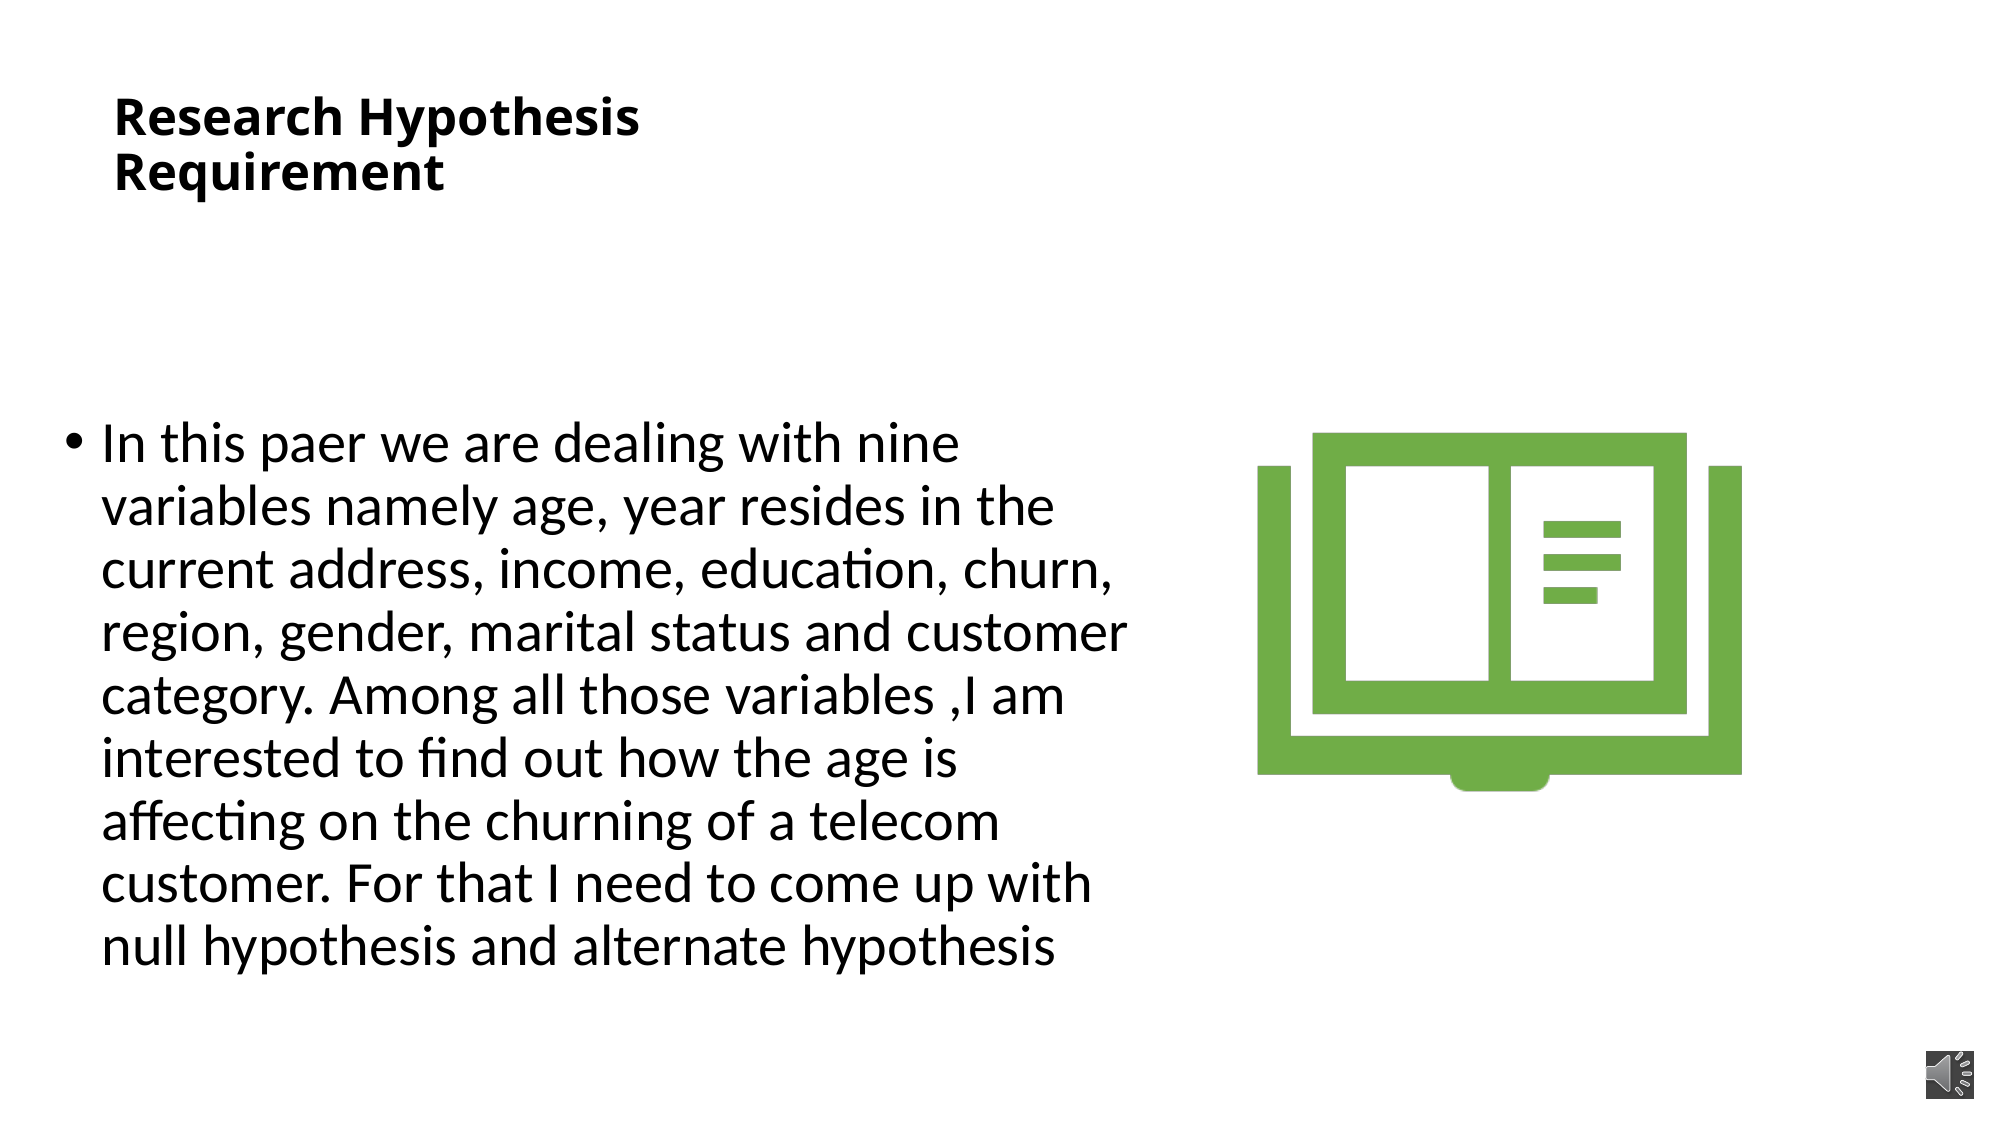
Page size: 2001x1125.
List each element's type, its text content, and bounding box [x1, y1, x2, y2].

title Research Hypothesis Requirement [98, 83, 941, 210]
picture [1236, 345, 1764, 874]
list In this paer we are dealing with nine variables namely age, year resides in the current address, income, education, churn, region, gender, marital status and customer category. Among all those variables ,I am interested to find out how the age is affecting on the churning of a telecom customer. For that I need to come up with null hypothesis and alternate hypothesis [49, 405, 1155, 1097]
picture [1924, 1049, 1976, 1100]
